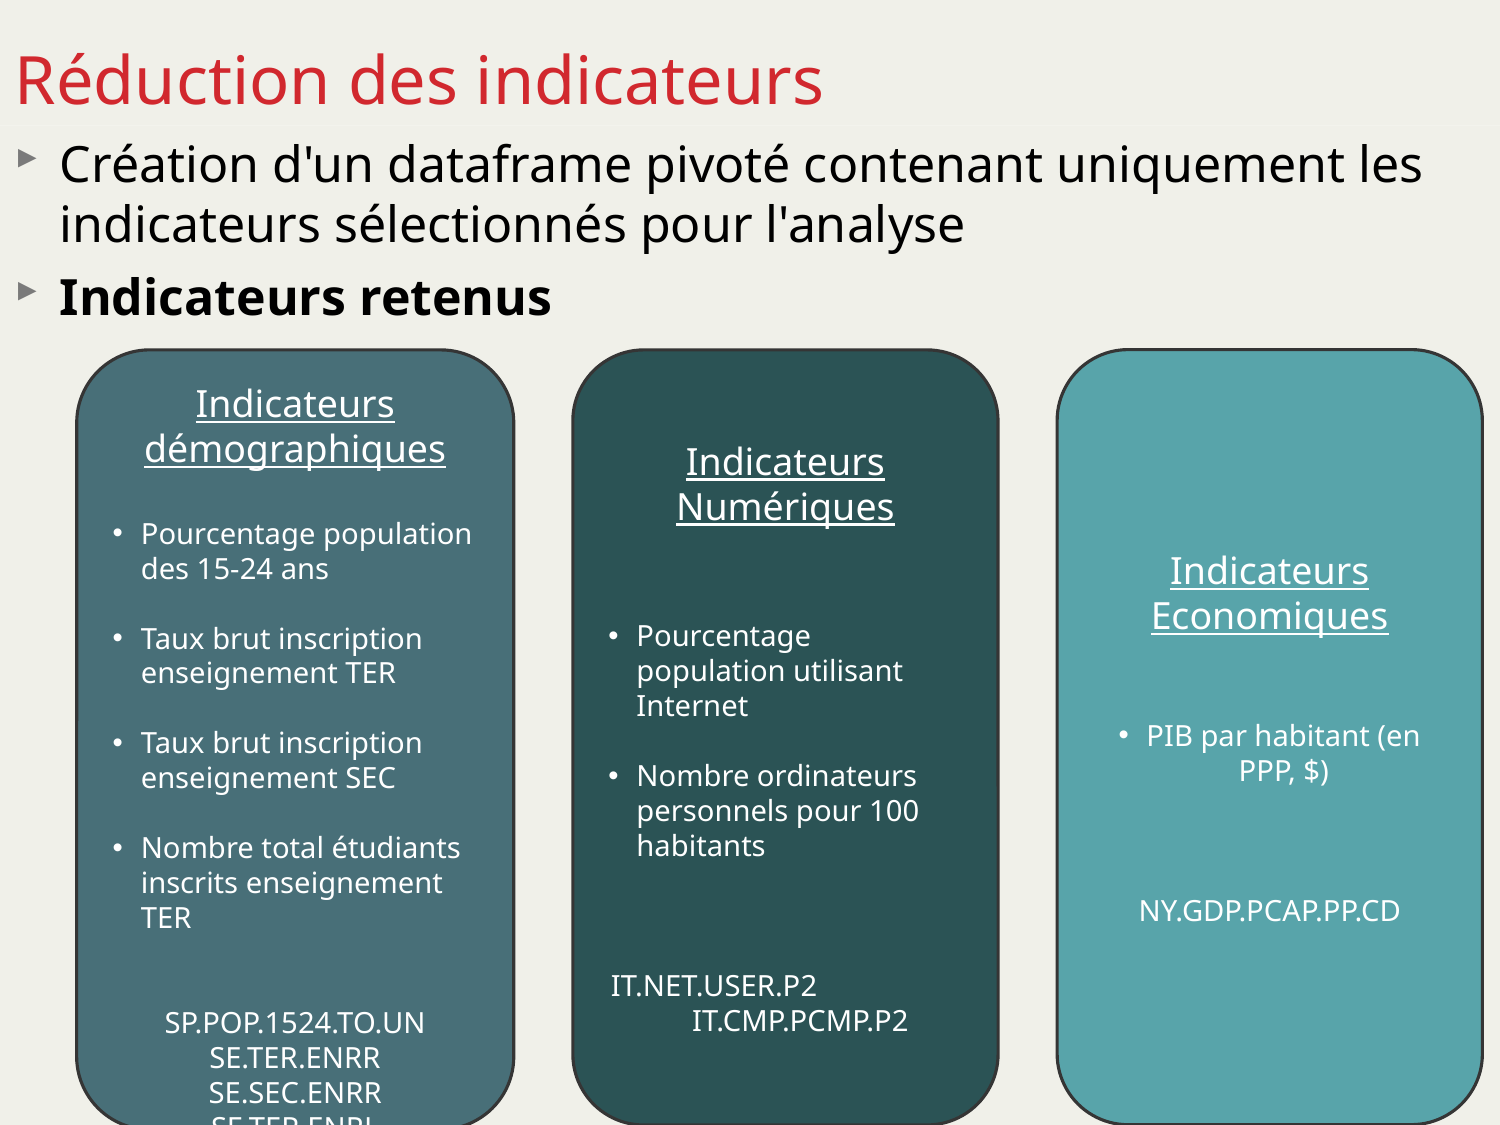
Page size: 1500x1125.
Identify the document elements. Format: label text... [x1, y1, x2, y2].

text_box Indicateurs Numériques Pourcentage population utilisant Internet Nombre ordinateurs personnels pour 100 habitants IT.NET.USER.P2 IT.CMP.PCMP.P2 [571, 348, 1000, 1125]
list Création d'un dataframe pivoté contenant uniquement les indicateurs sélectionnés pour l'analyse Indicateurs retenus [0, 125, 1500, 1125]
text_box Indicateurs Economiques PIB par habitant (en PPP, $) NY.GDP.PCAP.PP.CD [1055, 348, 1484, 1125]
title Réduction des indicateurs [0, 0, 1500, 125]
text_box Indicateurs démographiques Pourcentage population des 15-24 ans Taux brut inscription enseignement TER Taux brut inscription enseignement SEC Nombre total étudiants inscrits enseignement TER SP.POP.1524.TO.UN SE.TER.ENRR SE.SEC.ENRR SE.TER.ENRL [75, 348, 516, 1125]
